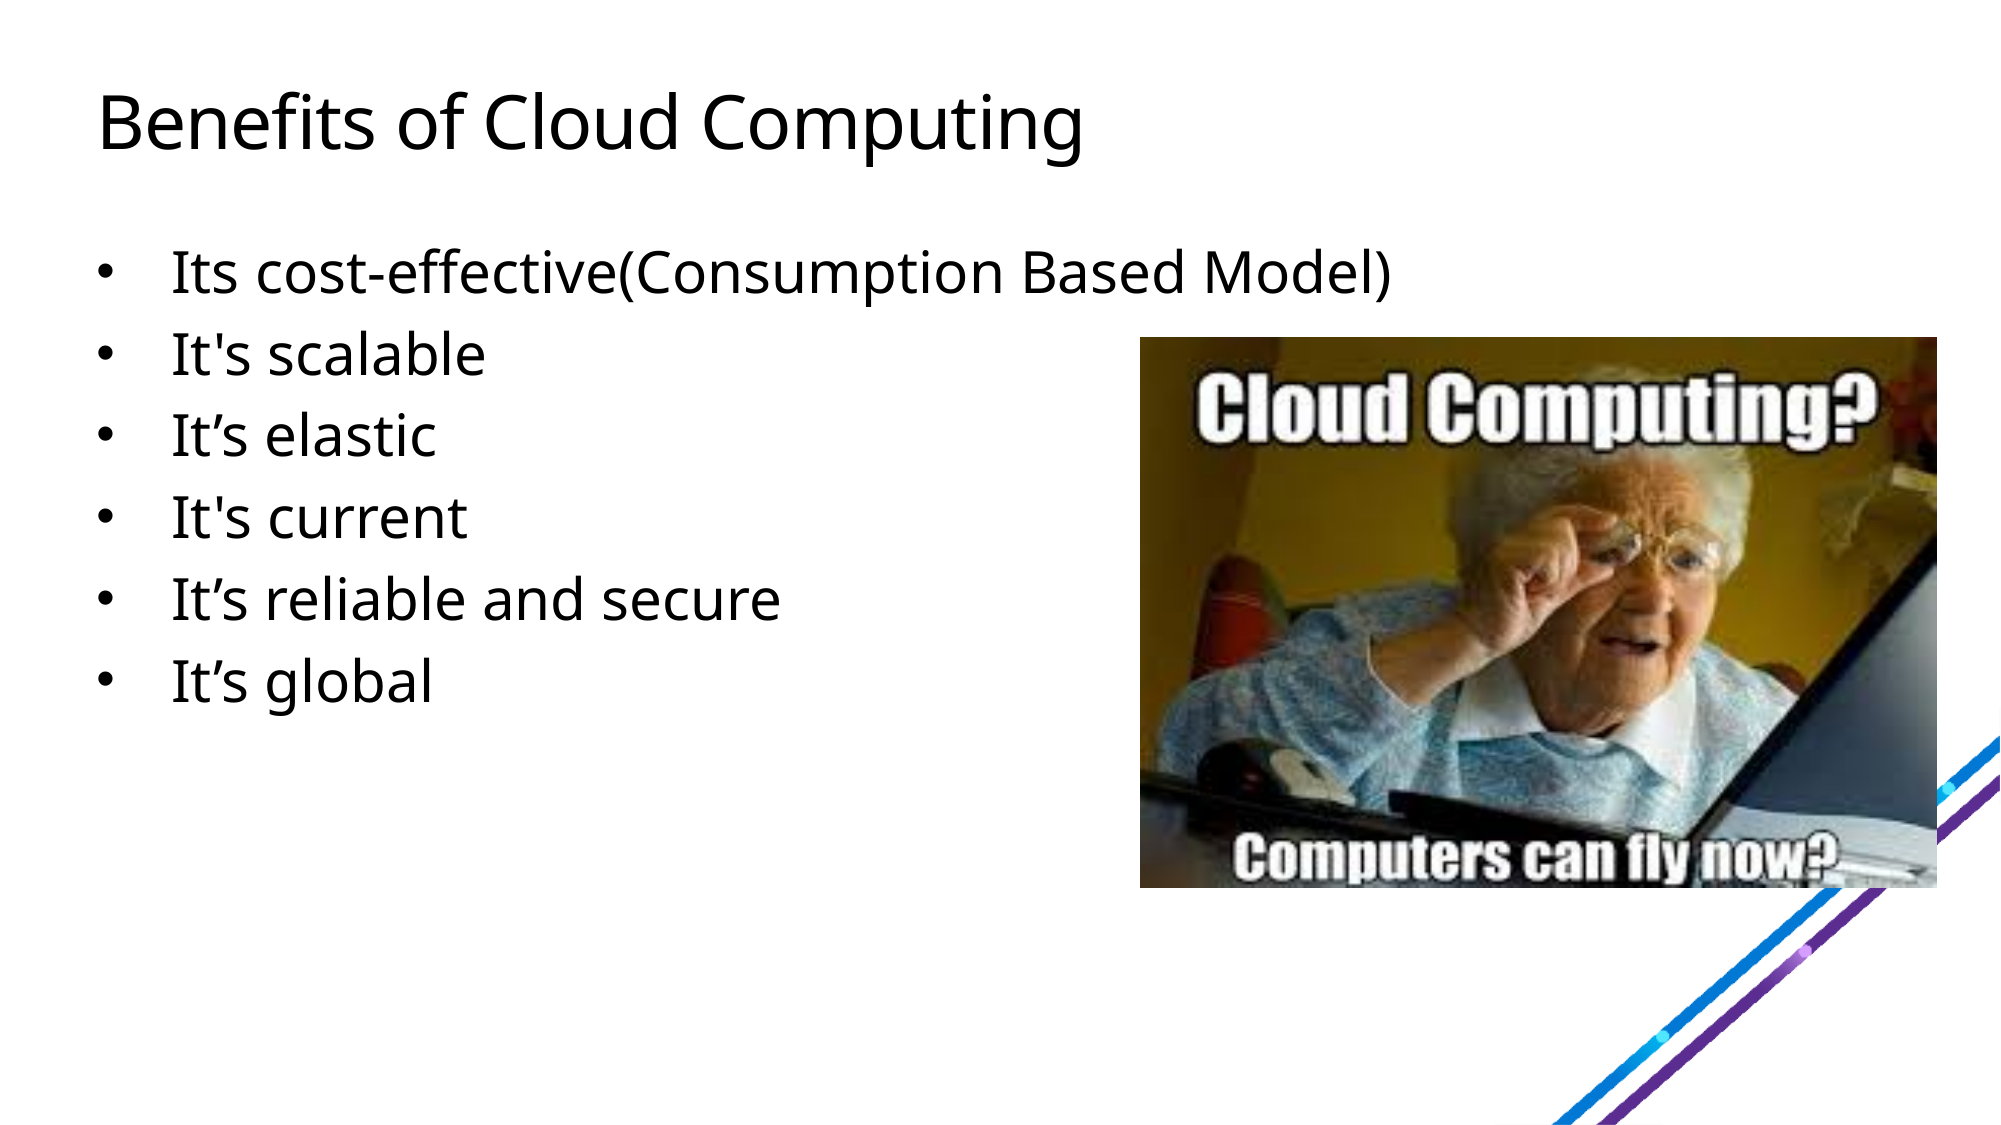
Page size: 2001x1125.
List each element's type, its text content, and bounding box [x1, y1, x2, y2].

picture [1140, 336, 1999, 1124]
title Benefits of Cloud Computing [96, 75, 1904, 166]
list Its cost-effective(Consumption Based Model) It's scalable It’s elastic It's current It’s reliable and secure It’s global [96, 235, 1904, 730]
